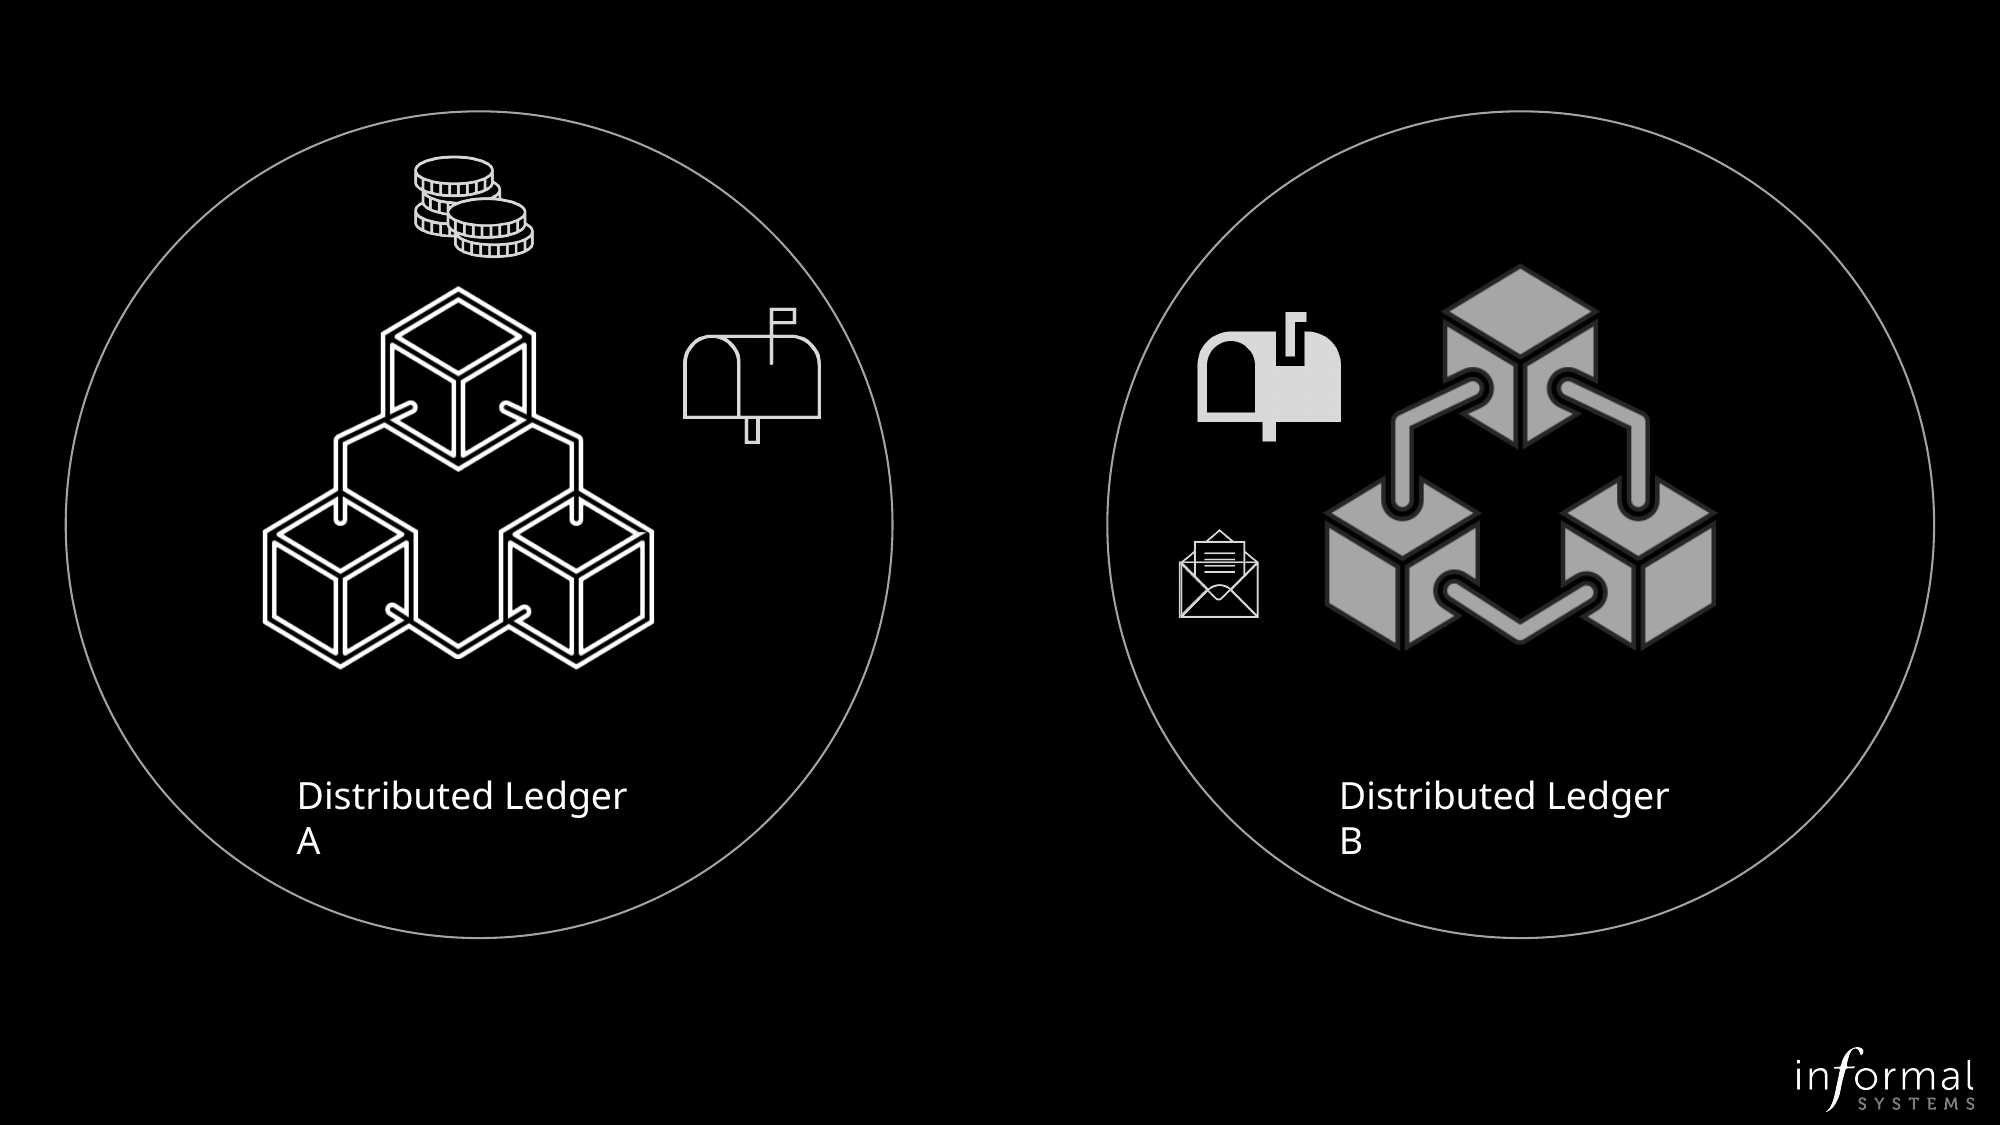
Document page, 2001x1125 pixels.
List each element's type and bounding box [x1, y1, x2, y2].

text_box [1106, 110, 1936, 940]
picture [1797, 1043, 1975, 1116]
text_box [64, 110, 894, 940]
picture [1177, 233, 1747, 685]
picture [1168, 524, 1269, 640]
picture [232, 135, 844, 705]
